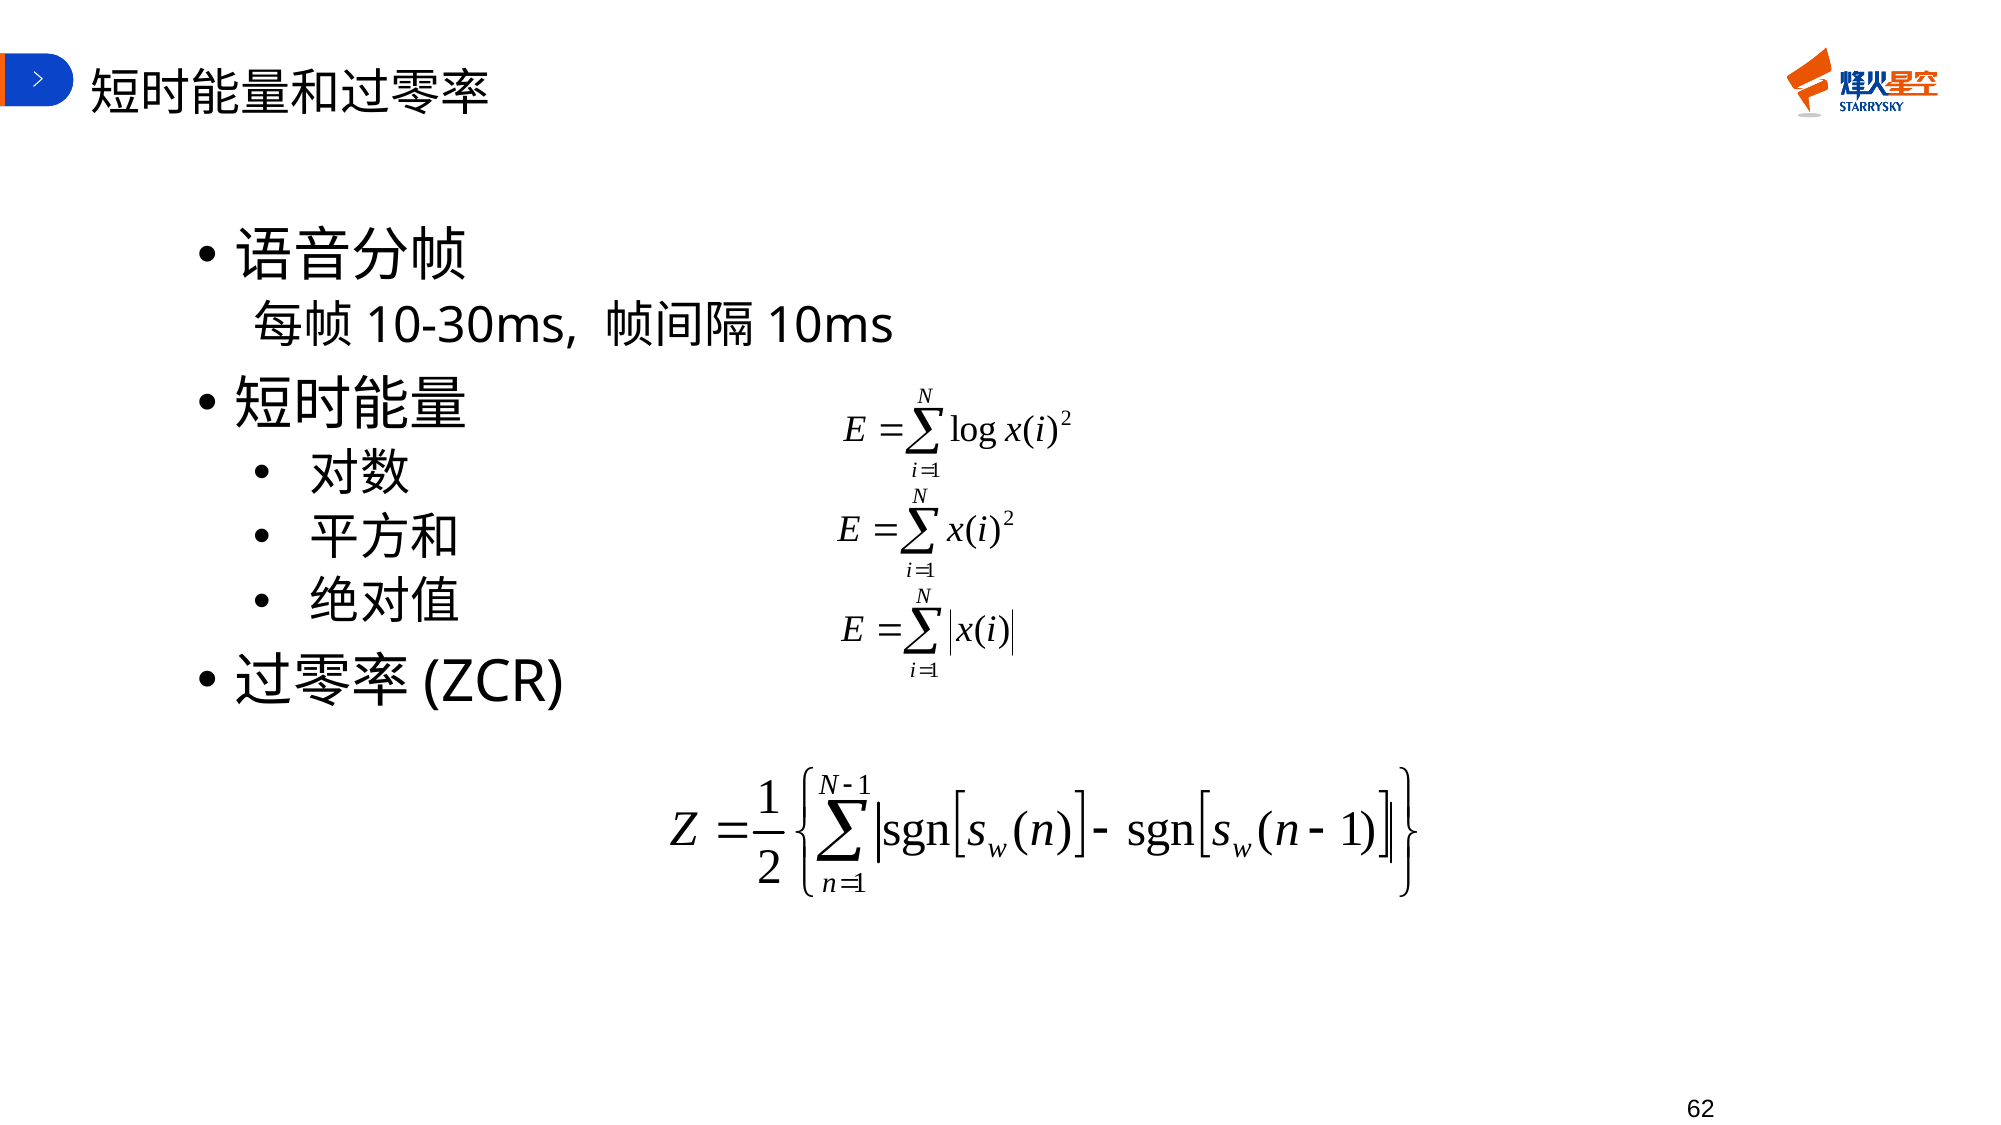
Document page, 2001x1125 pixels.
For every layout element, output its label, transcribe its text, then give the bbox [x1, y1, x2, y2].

list 语音分帧 每帧10-30ms, 帧间隔10ms 短时能量 对数 平方和 绝对值 过零率(ZCR) [182, 218, 1908, 932]
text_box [834, 579, 1023, 686]
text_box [661, 757, 1429, 908]
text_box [830, 479, 1025, 586]
text_box 62 [1621, 1085, 1730, 1125]
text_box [836, 379, 1083, 486]
title 短时能量和过零率 [75, 37, 1775, 129]
